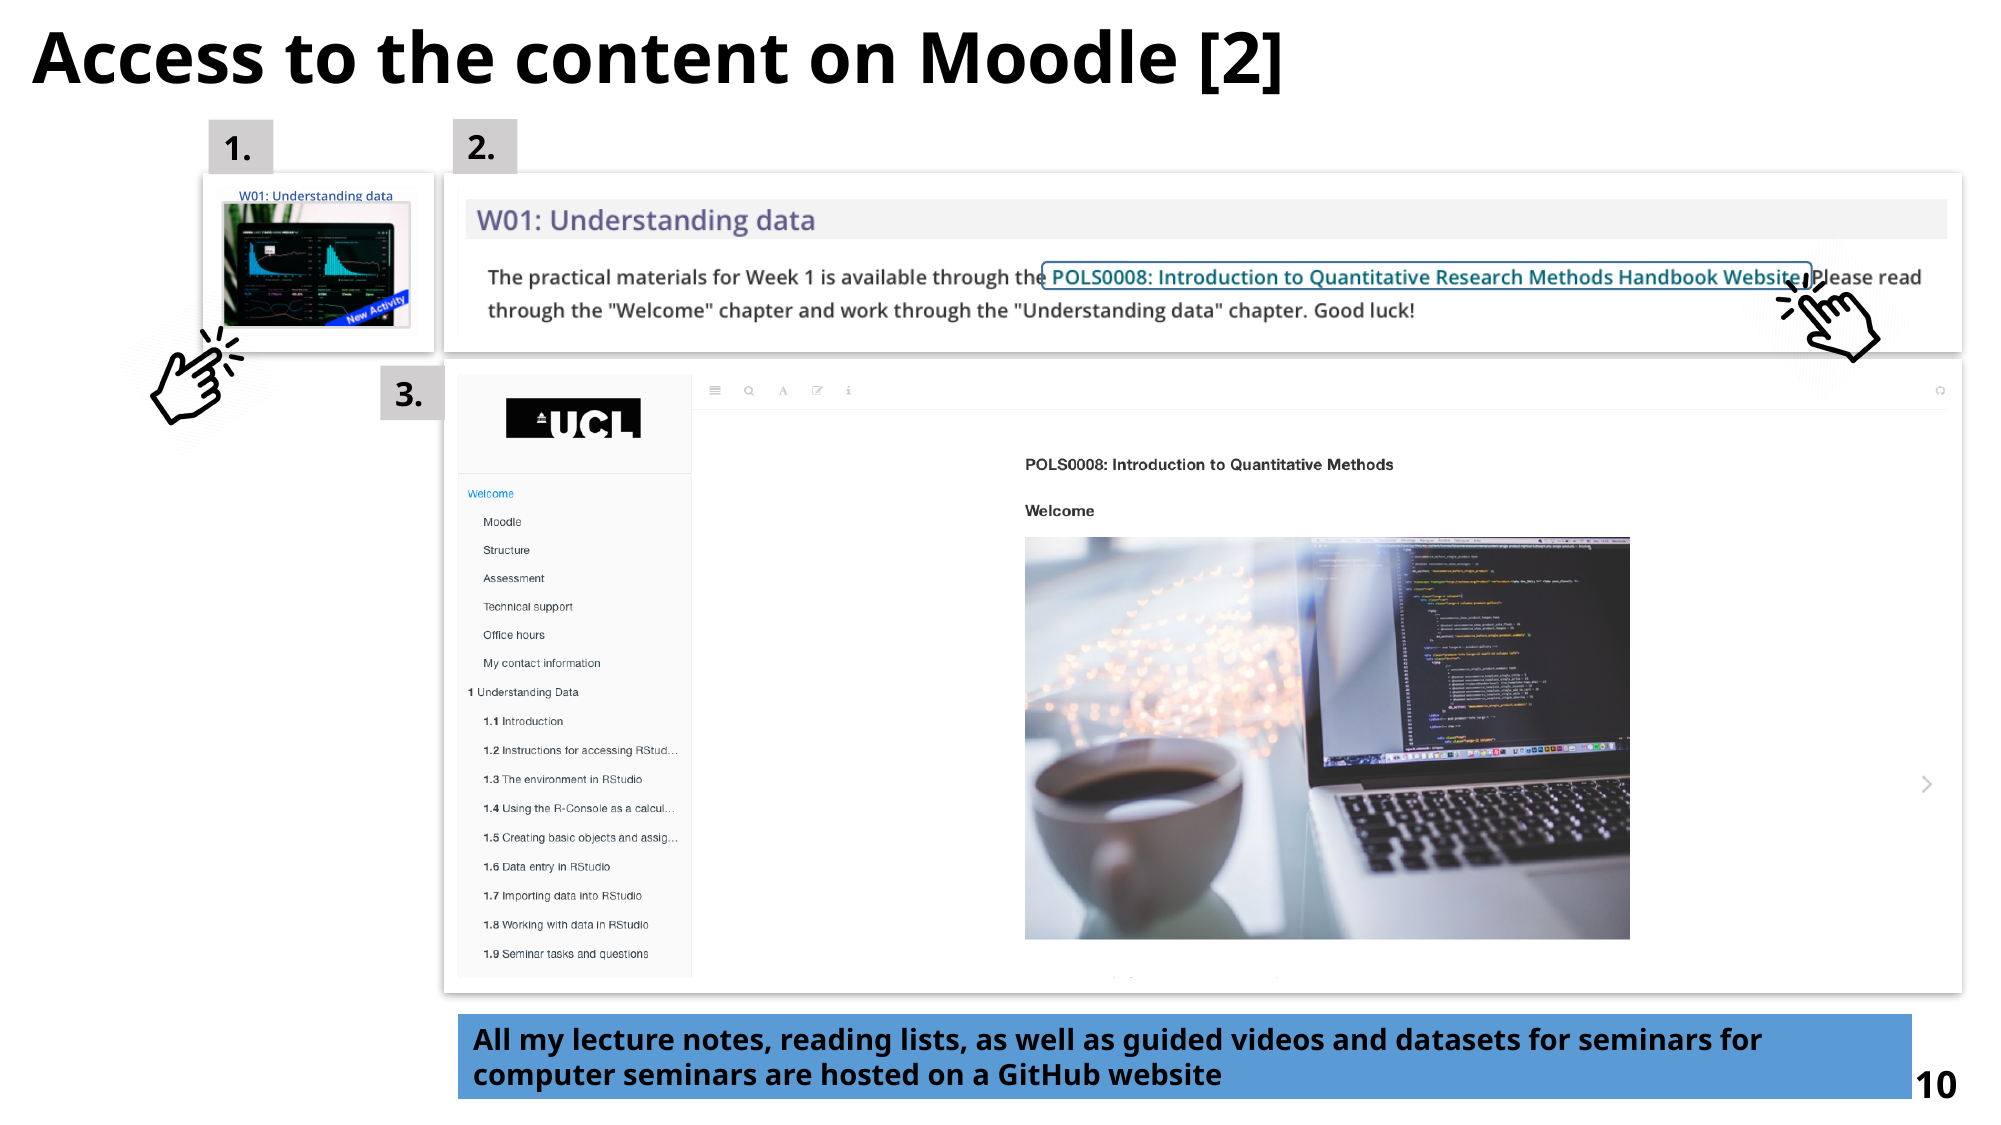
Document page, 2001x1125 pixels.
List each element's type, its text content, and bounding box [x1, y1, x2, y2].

text_box 10 [1889, 1051, 1983, 1122]
text_box Access to the content on Moodle [2] [17, 15, 1527, 130]
text_box 2. [452, 119, 518, 174]
picture [458, 187, 1948, 978]
text_box 3. [380, 365, 445, 421]
picture [114, 187, 420, 457]
text_box All my lecture notes, reading lists, as well as guided videos and datasets for seminars for computer seminars are hosted on a GitHub website [458, 1014, 1912, 1099]
text_box 1. [208, 119, 274, 175]
